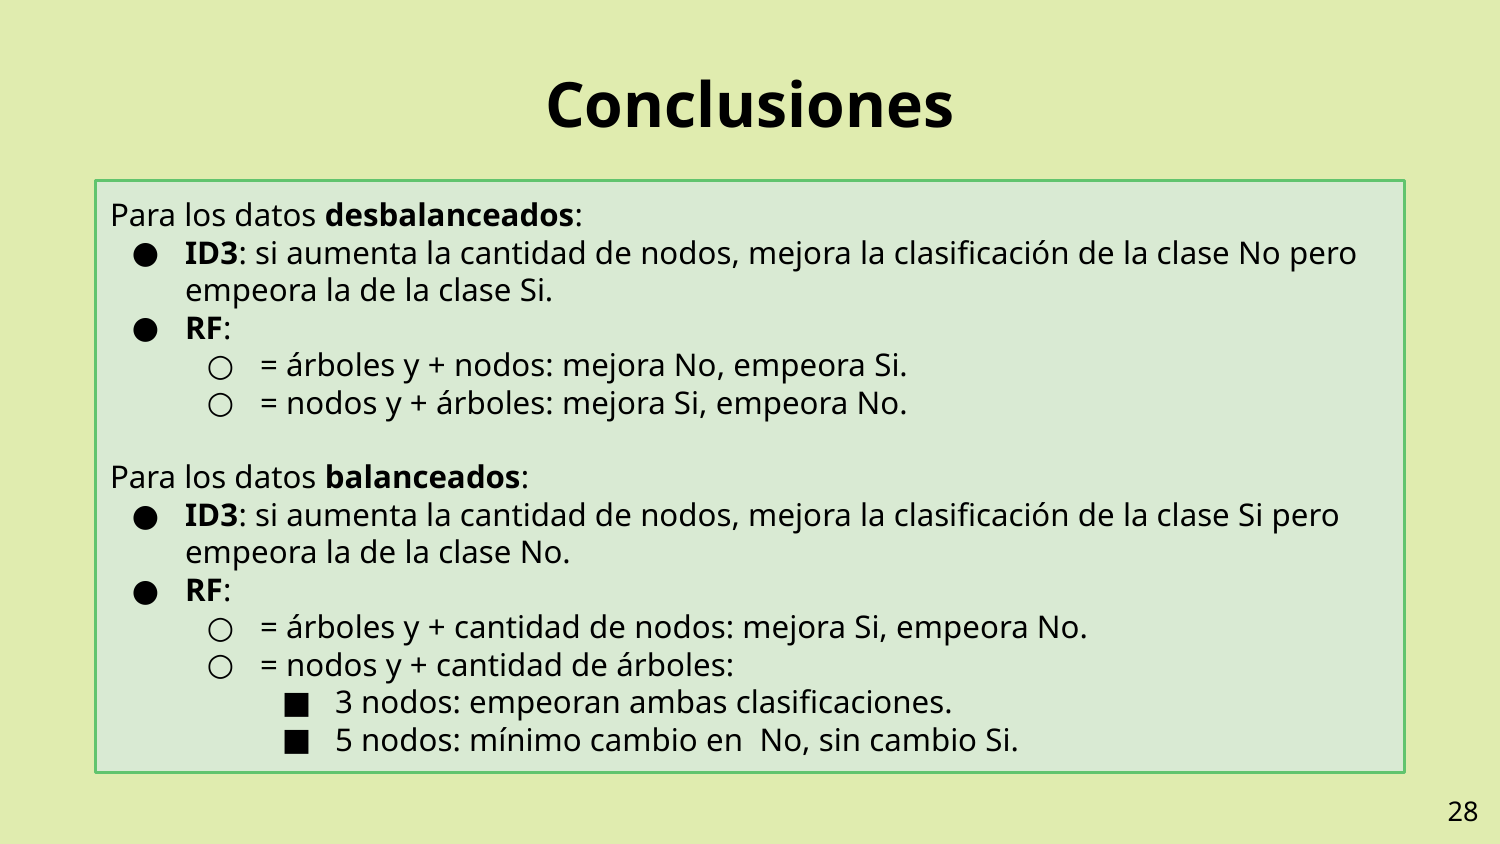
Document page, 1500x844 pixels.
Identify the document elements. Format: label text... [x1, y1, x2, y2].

title Conclusiones [75, 50, 1425, 144]
slide_number ‹#› [1403, 779, 1494, 844]
text_box Para los datos desbalanceados: ID3: si aumenta la cantidad de nodos, mejora la clasificación de la clase No pero empeora la de la clase Si. RF: = árboles y + nodos: mejora No, empeora Si. = nodos y + árboles: mejora Si, empeora No. Para los datos balanceados: ID3: si aumenta la cantidad de nodos, mejora la clasificación de la clase Si pero empeora la de la clase No. RF: = árboles y + cantidad de nodos: mejora Si, empeora No. = nodos y + cantidad de árboles: 3 nodos: empeoran ambas clasificaciones. 5 nodos: mínimo cambio en No, sin cambio Si. [95, 180, 1405, 773]
